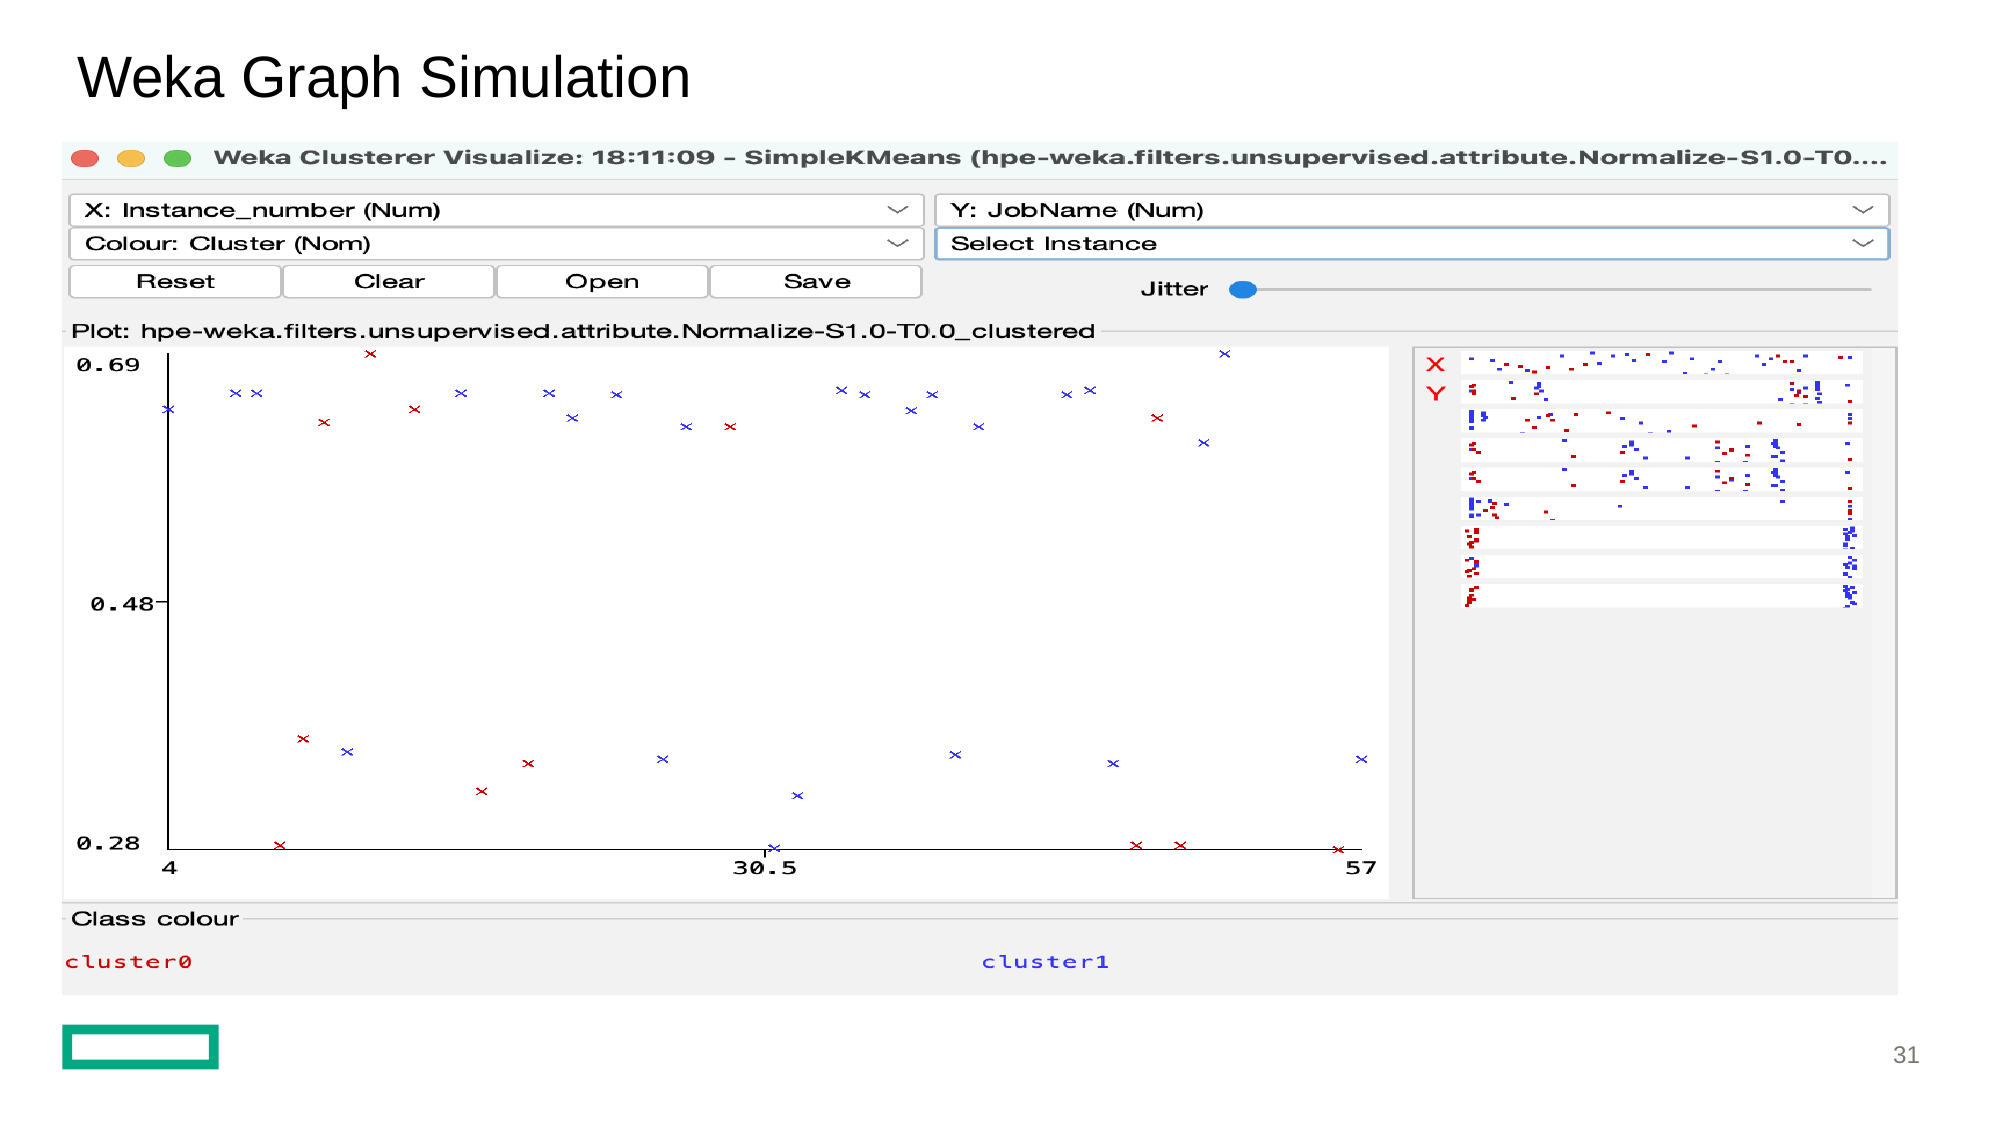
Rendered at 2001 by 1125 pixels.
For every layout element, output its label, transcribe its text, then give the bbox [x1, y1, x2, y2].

slide_number ‹#› [1853, 1019, 1974, 1106]
picture [62, 141, 1898, 995]
title Weka Graph Simulation [62, 15, 1926, 142]
